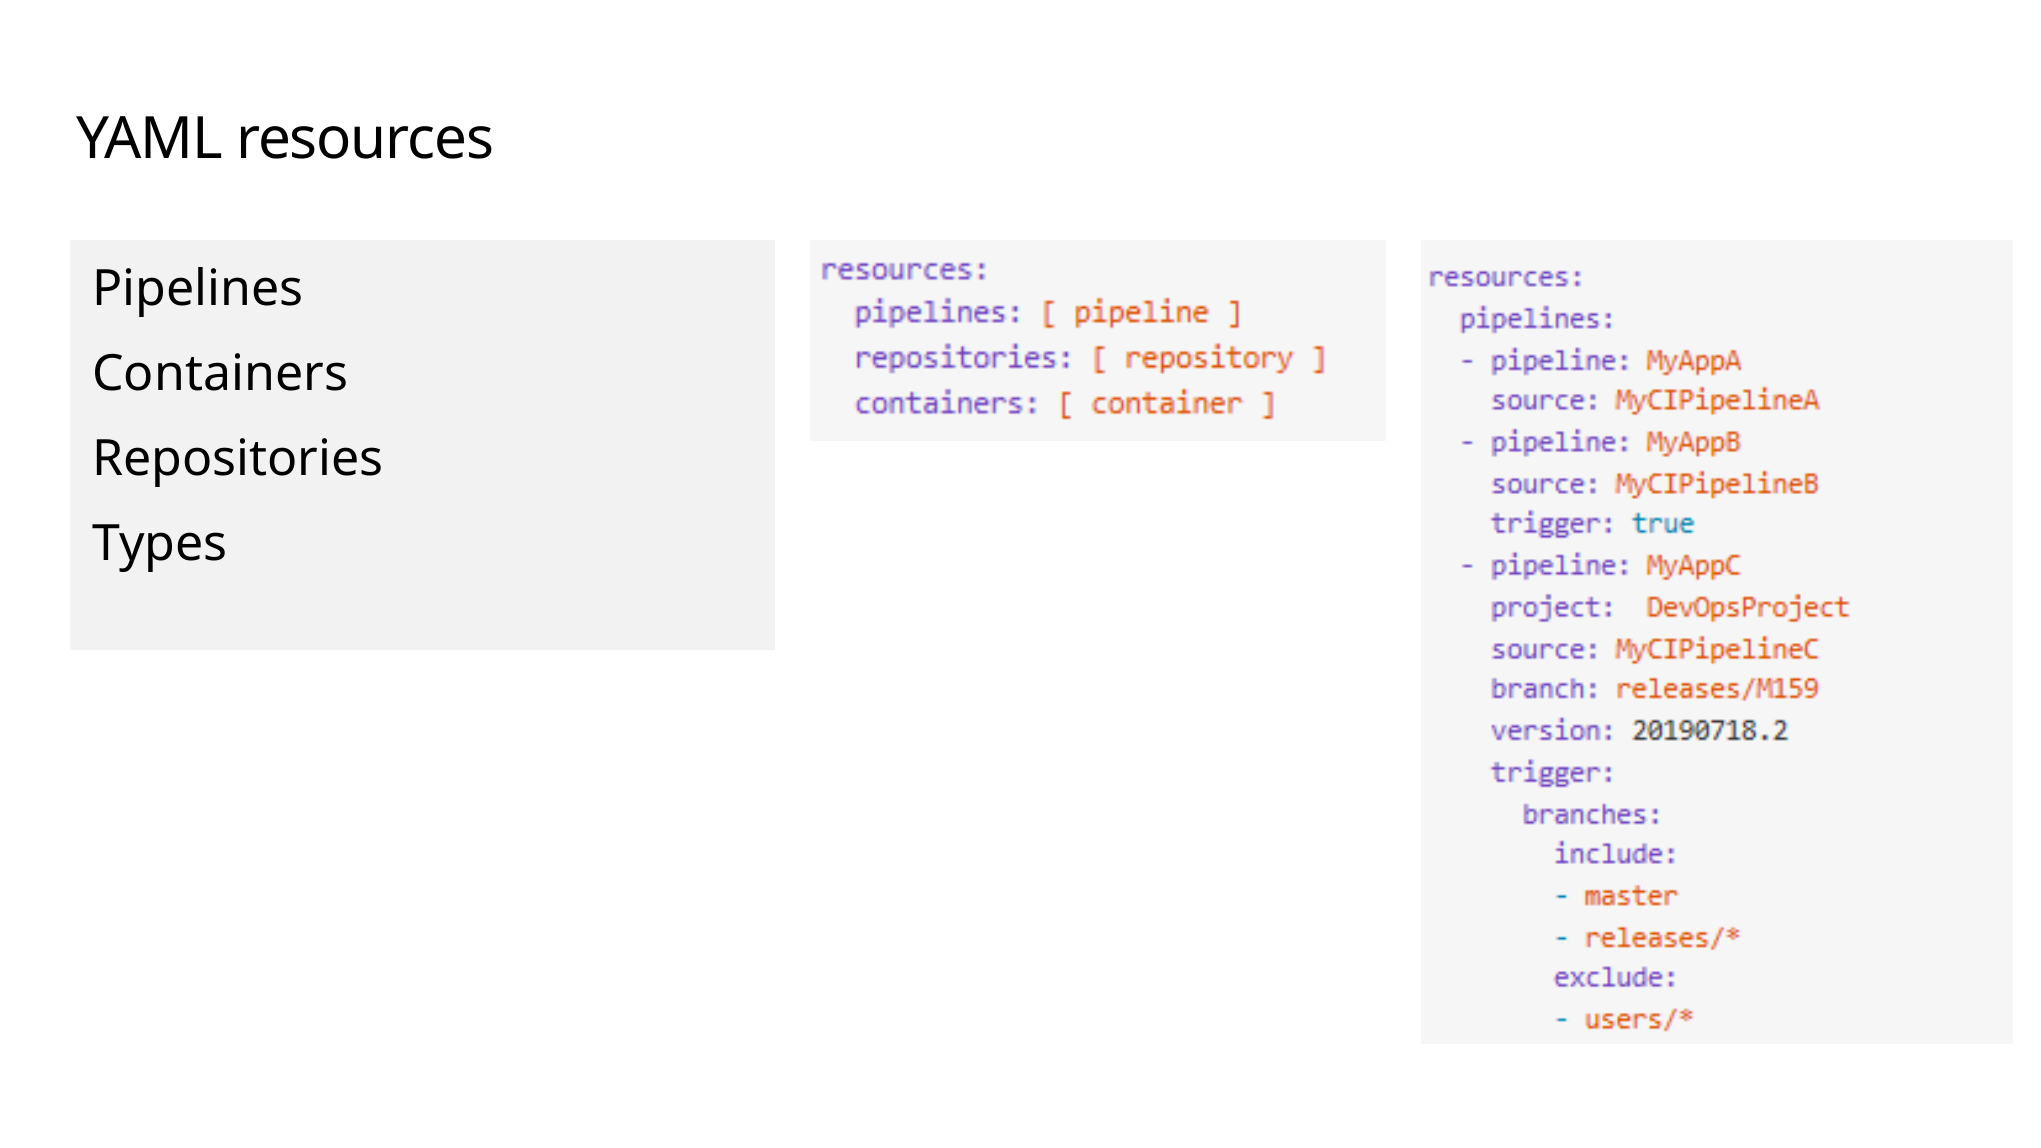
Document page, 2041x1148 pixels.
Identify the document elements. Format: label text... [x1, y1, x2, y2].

picture [1421, 240, 2013, 1044]
text_box Pipelines Containers Repositories Types [70, 240, 775, 650]
title YAML resources [76, 103, 1969, 172]
picture [810, 240, 1386, 441]
